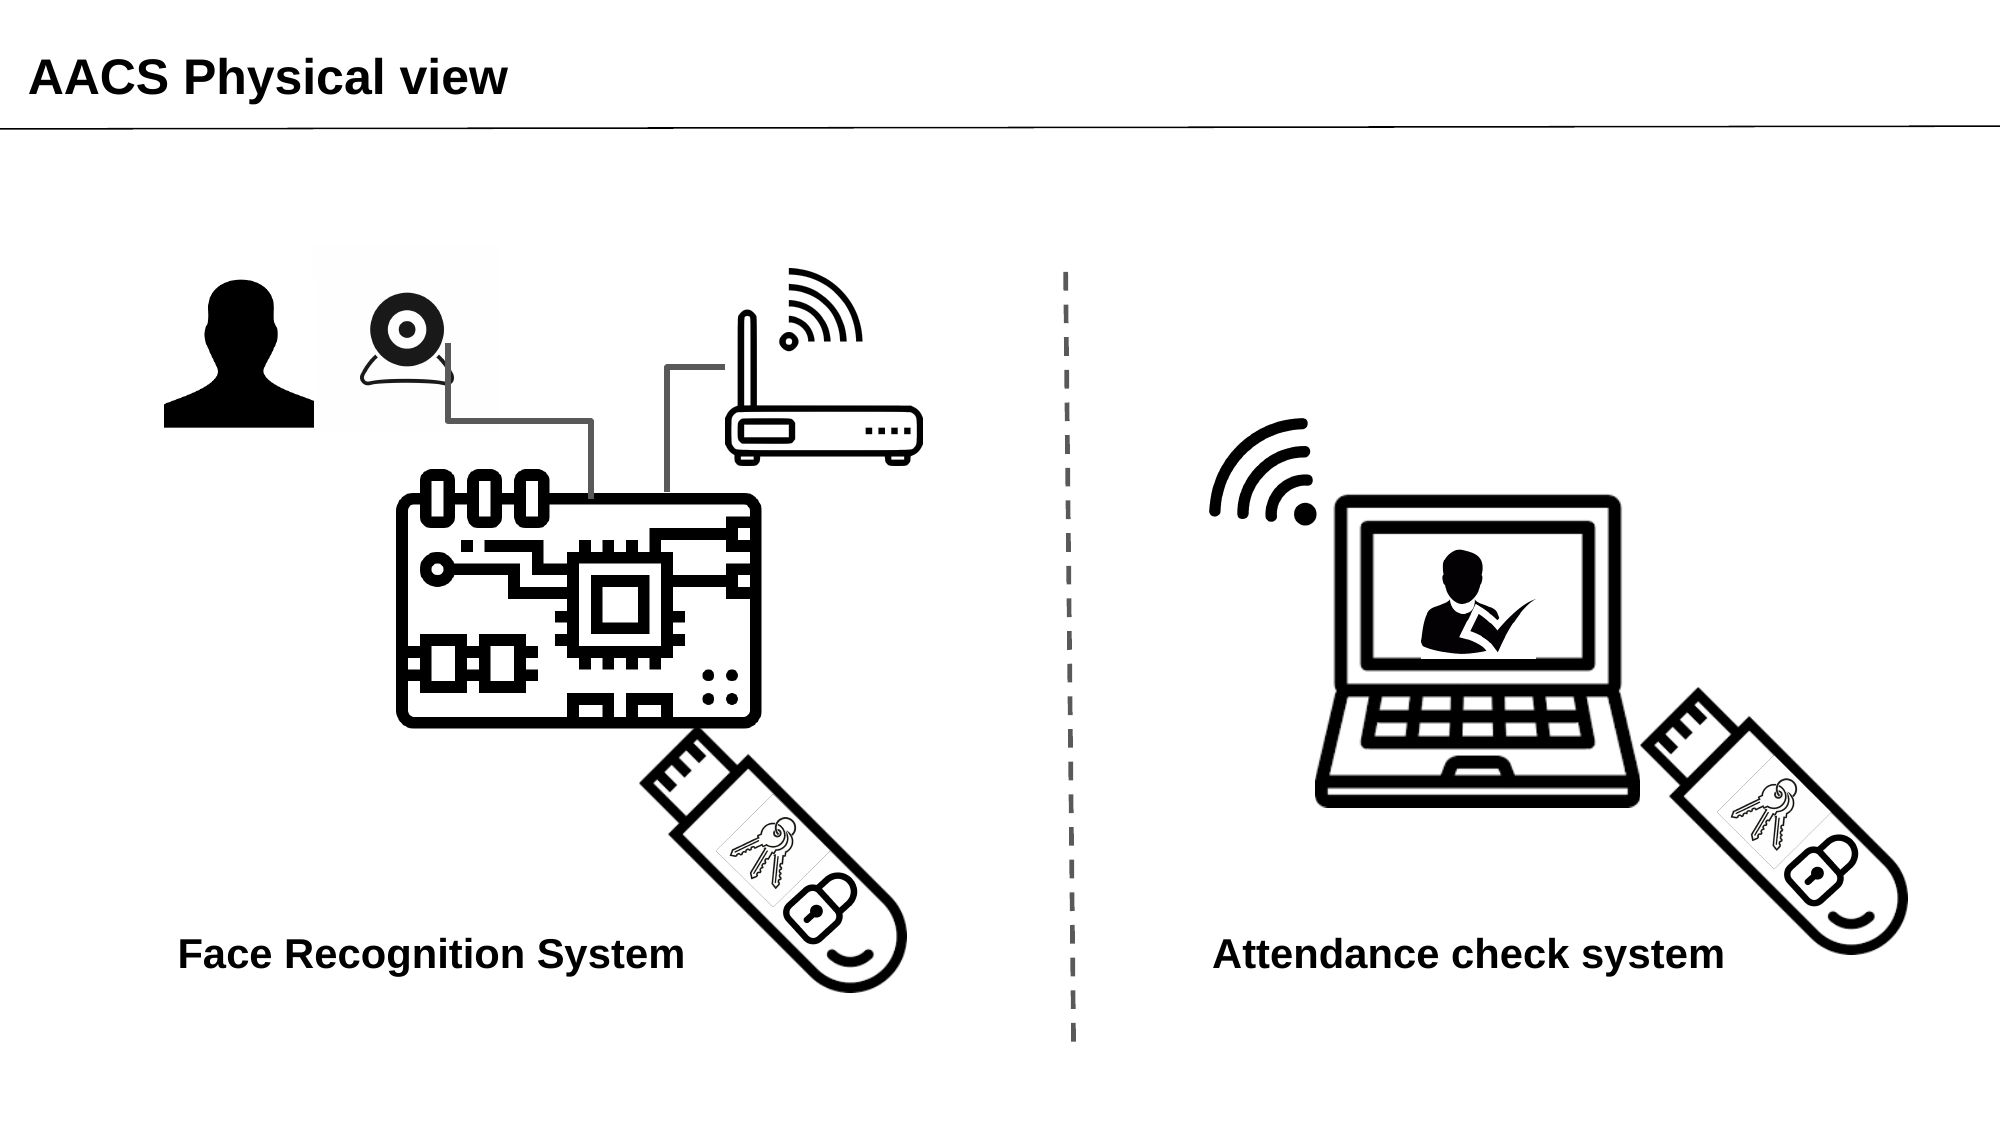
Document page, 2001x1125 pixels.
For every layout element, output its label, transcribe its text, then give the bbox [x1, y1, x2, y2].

picture [164, 244, 923, 994]
picture [1180, 389, 1909, 955]
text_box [0, 125, 2000, 130]
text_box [1065, 271, 1074, 1055]
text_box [633, 400, 759, 459]
text_box AACS Physical view [12, 37, 1000, 113]
text_box Face Recognition System [157, 906, 635, 997]
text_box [441, 349, 598, 493]
text_box Attendance check system [1192, 906, 1879, 997]
